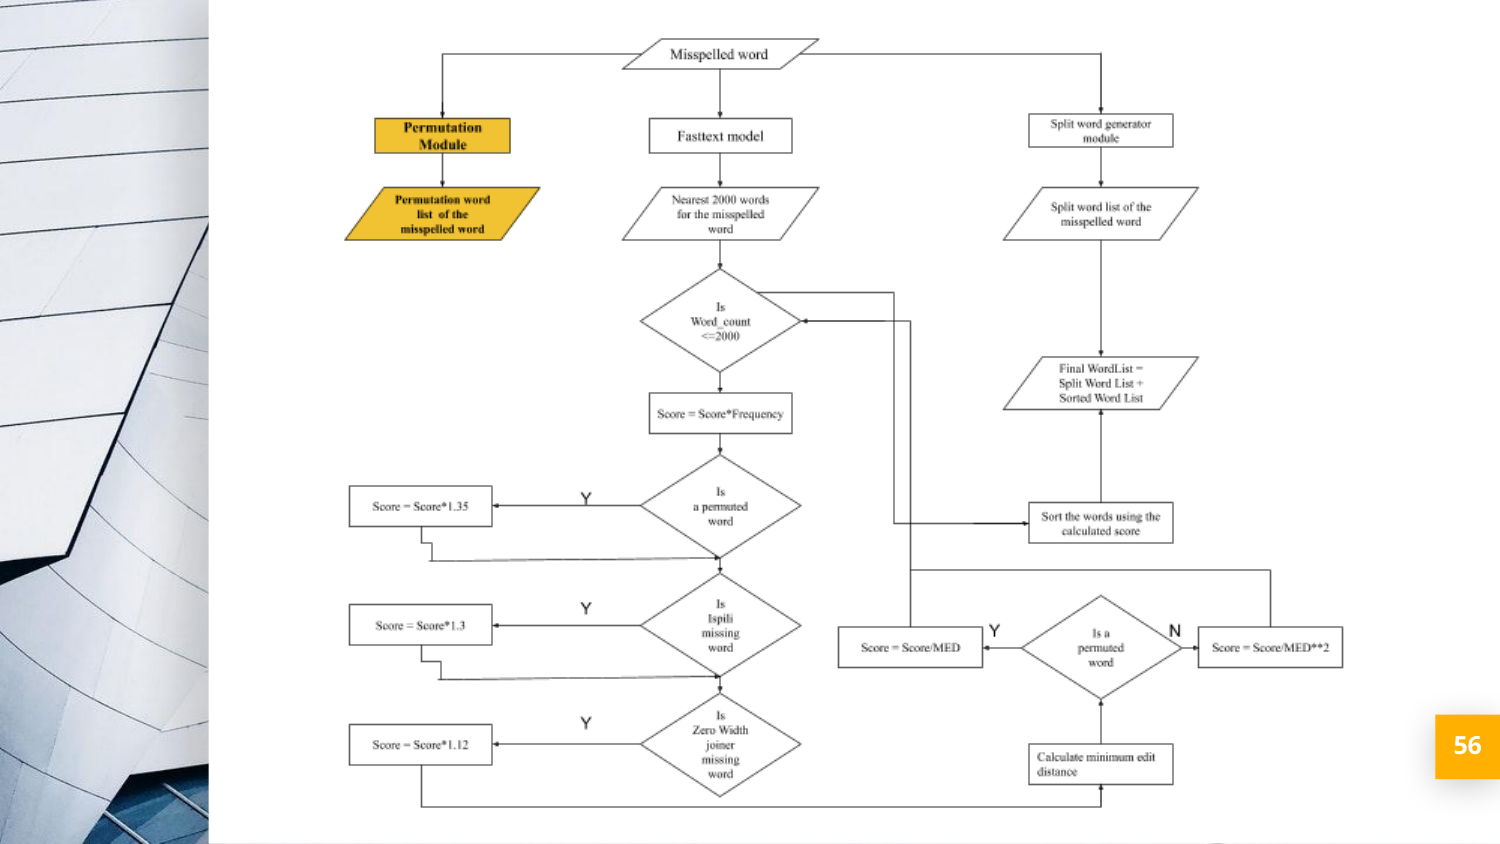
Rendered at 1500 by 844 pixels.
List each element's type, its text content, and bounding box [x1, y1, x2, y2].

slide_number ‹#› [1435, 714, 1500, 780]
picture [0, 0, 208, 844]
picture [343, 31, 1351, 826]
